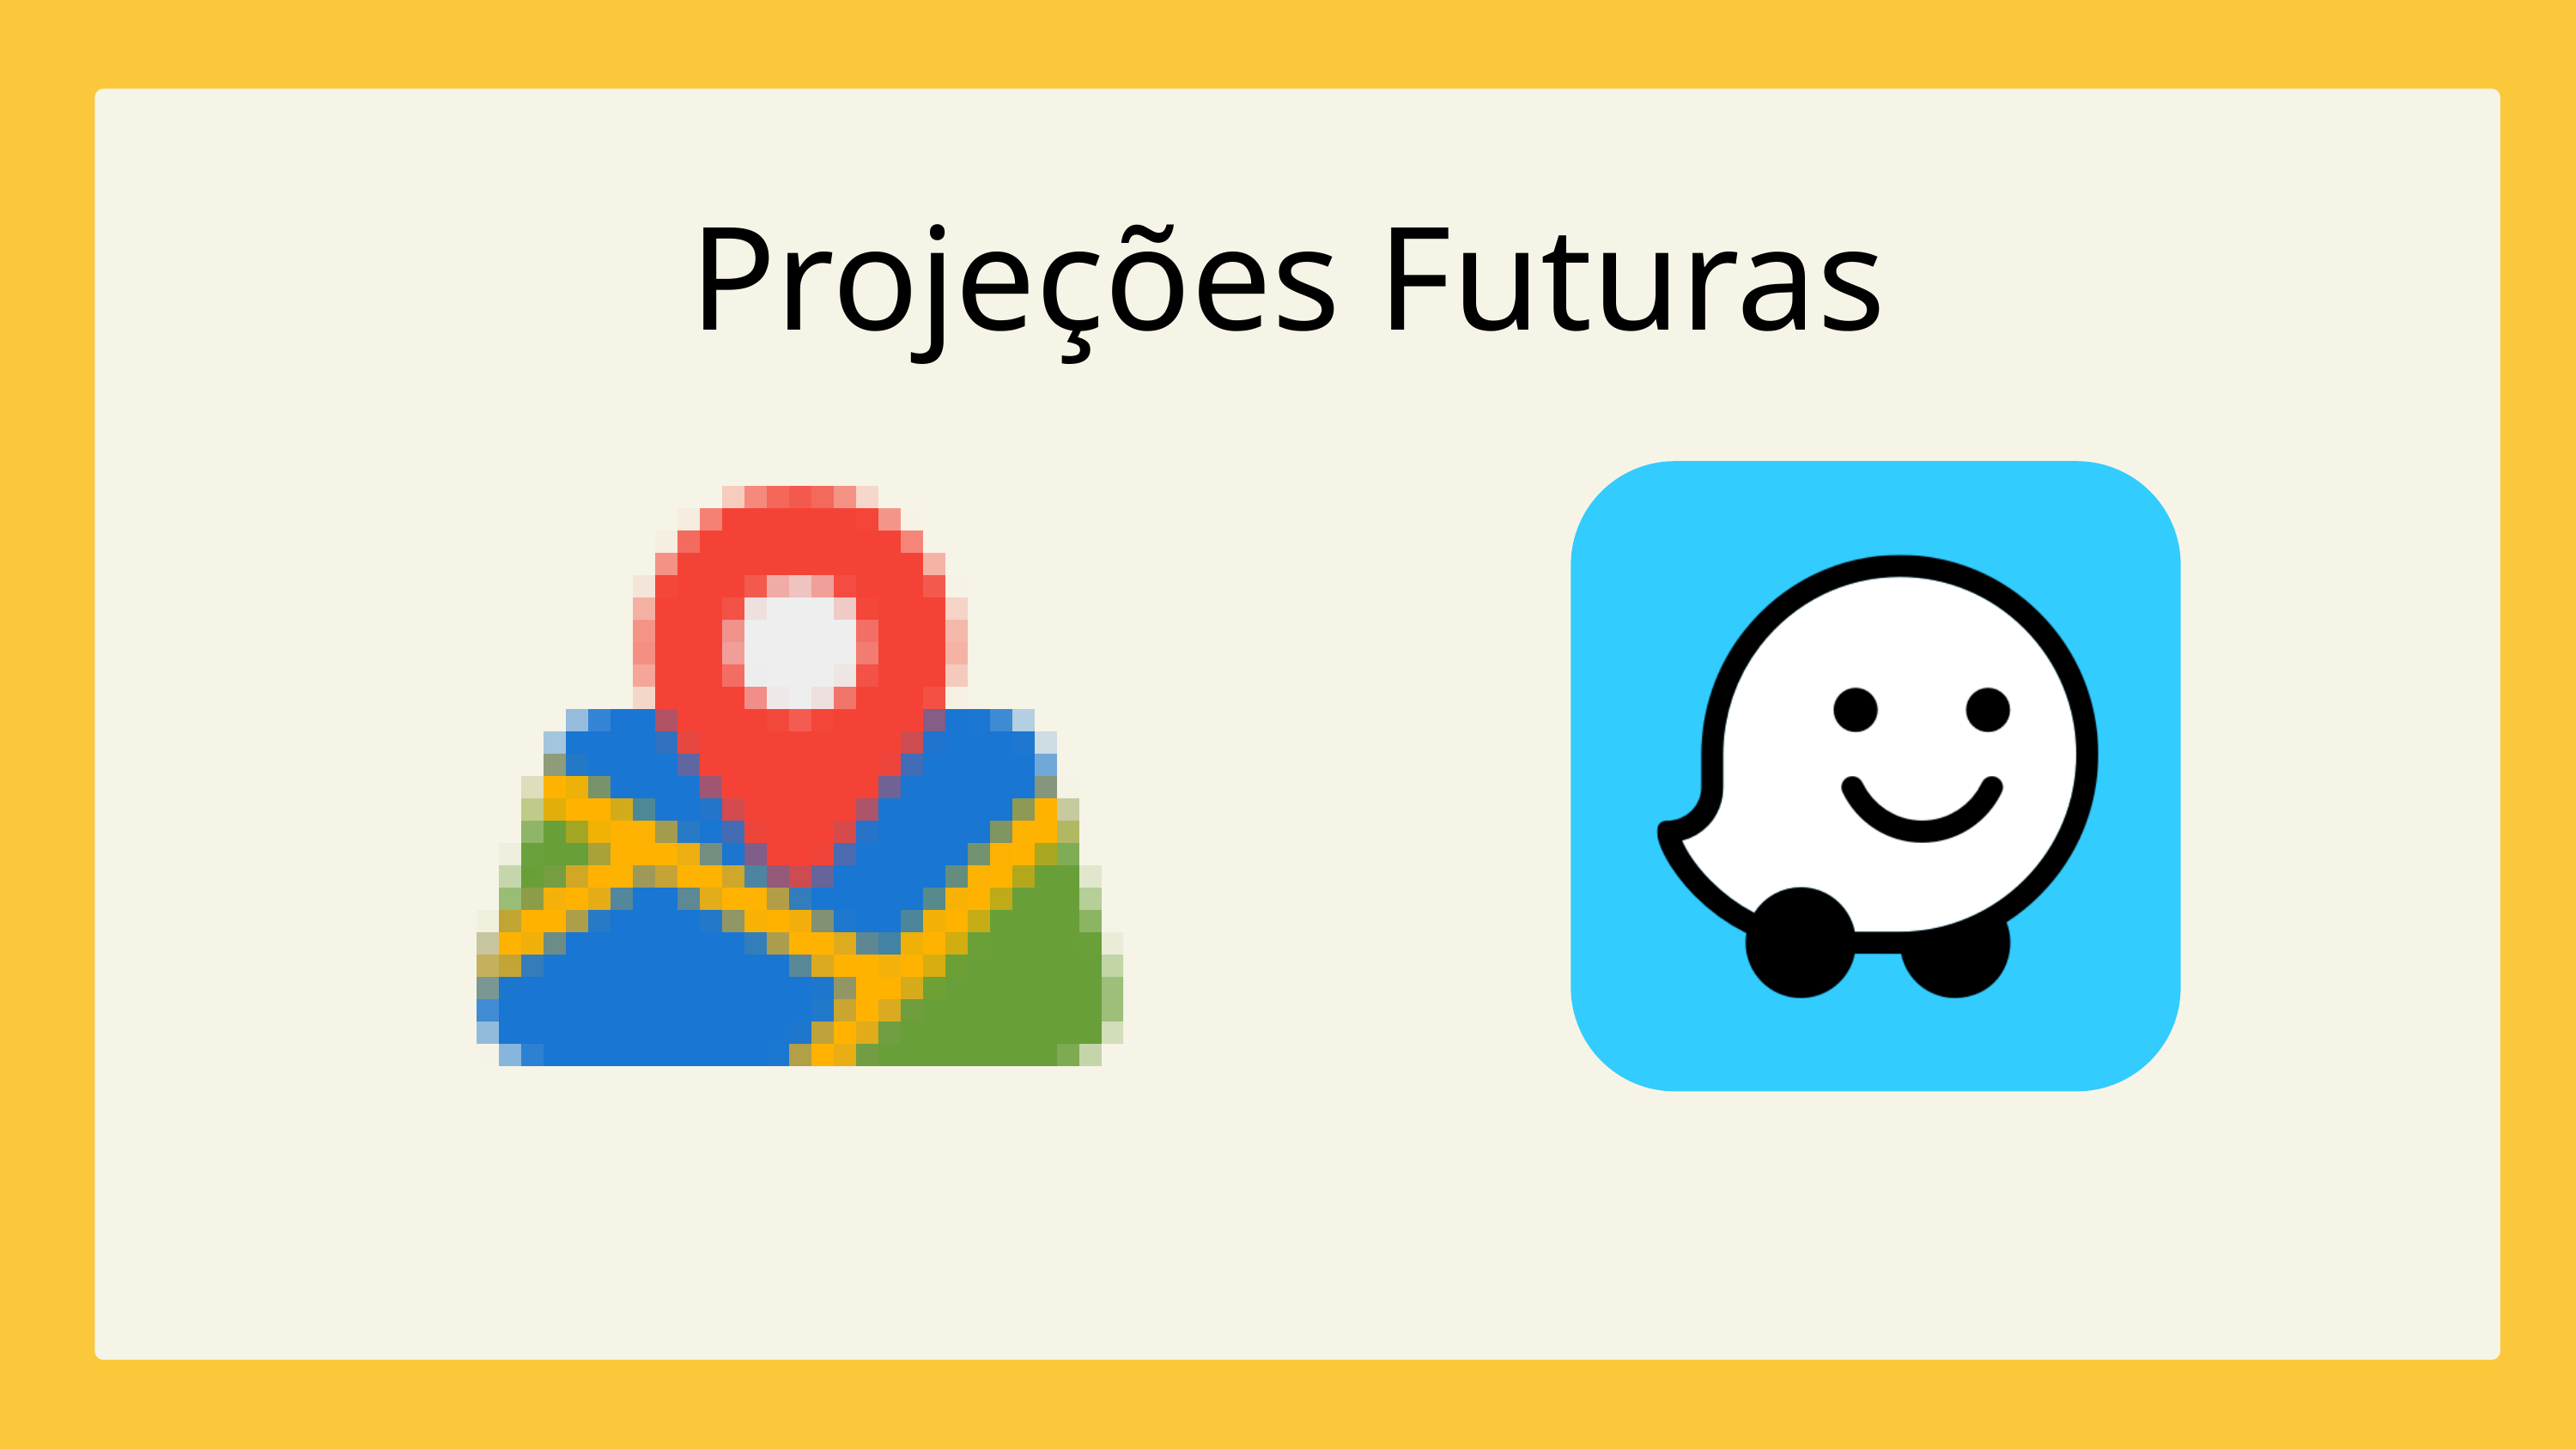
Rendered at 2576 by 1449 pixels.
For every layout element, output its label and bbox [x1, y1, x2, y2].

text_box [1570, 460, 2182, 1093]
text_box [90, 84, 2505, 1364]
